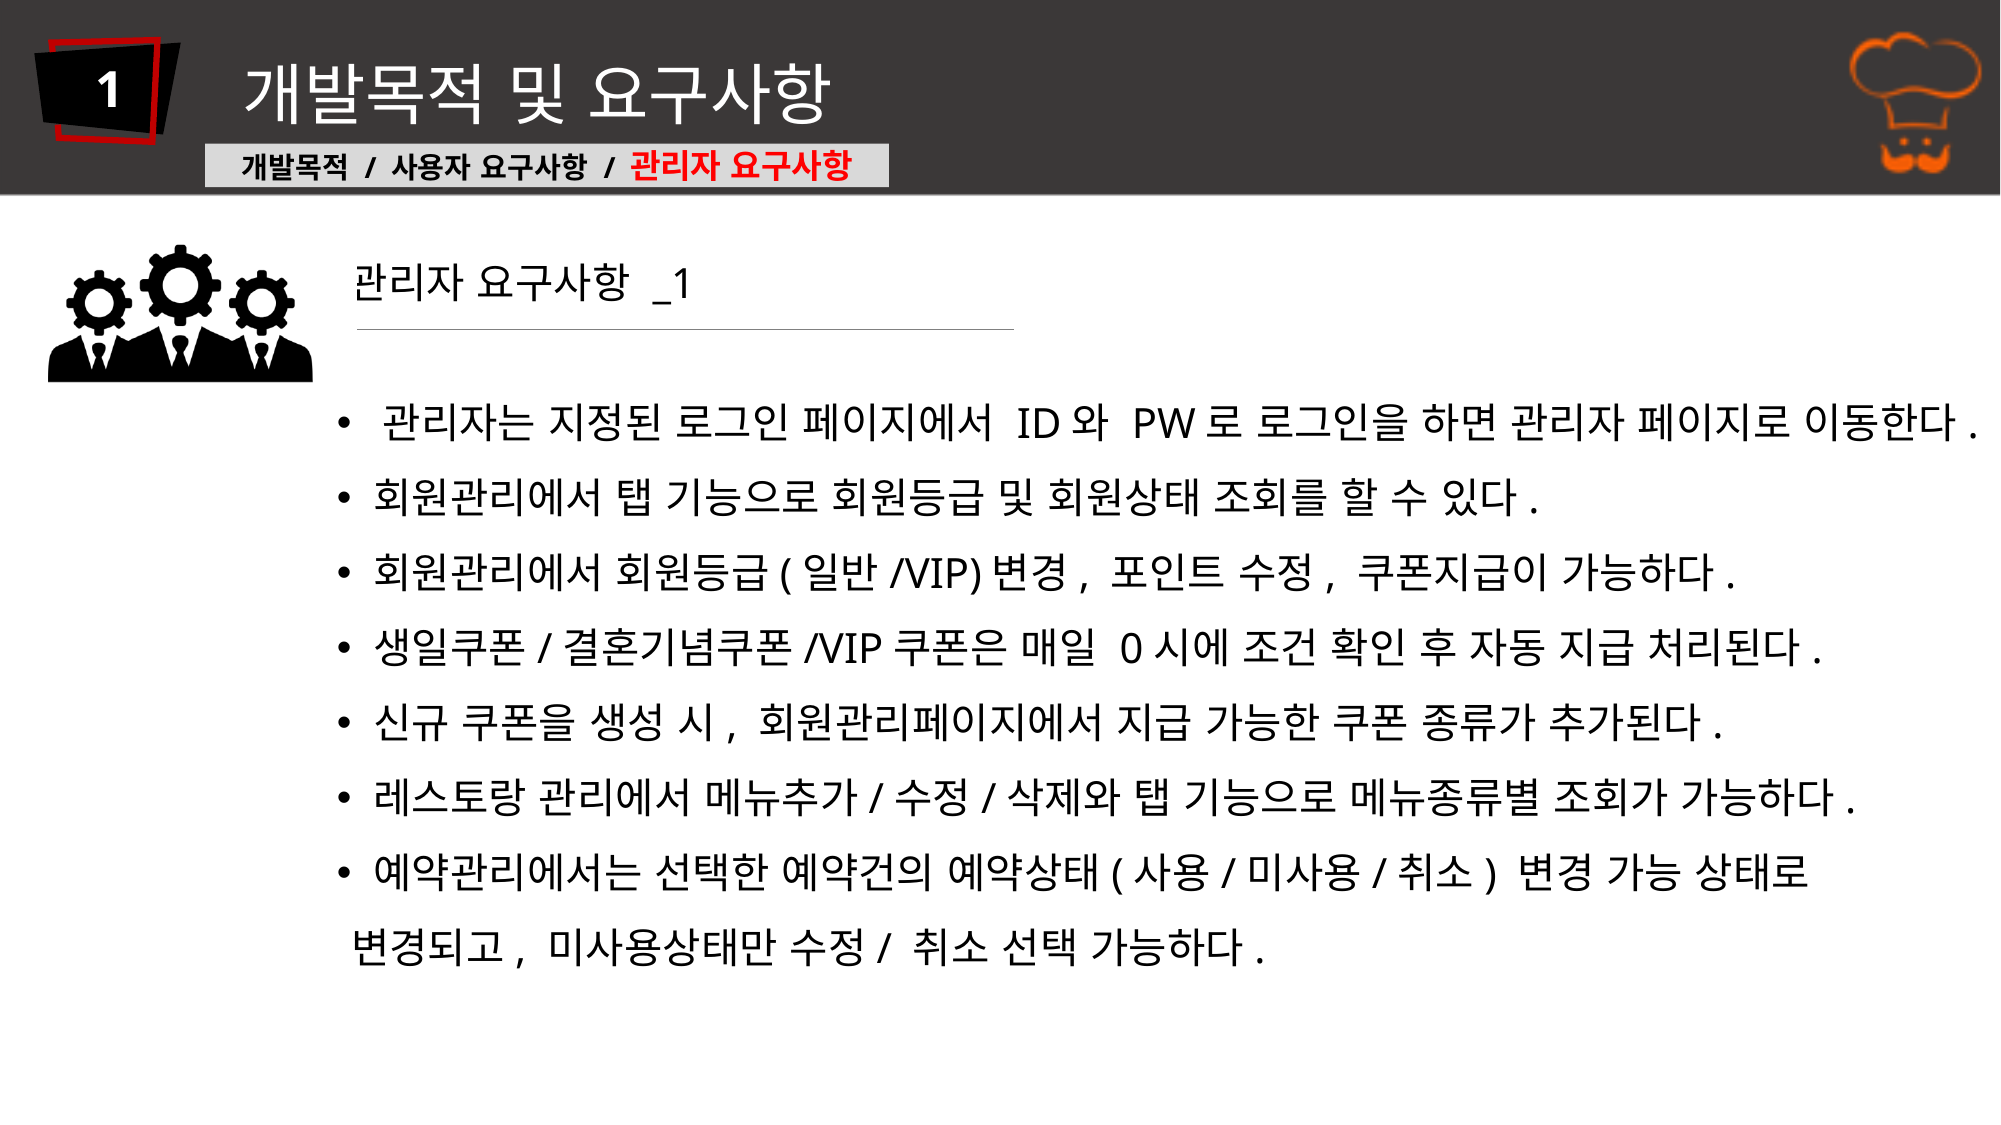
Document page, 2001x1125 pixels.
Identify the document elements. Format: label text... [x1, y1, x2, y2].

text_box 관리자 요구사항 _1 [357, 224, 1326, 314]
text_box 관리자는 지정된 로그인 페이지에서 ID와 PW로 로그인을 하면 관리자 페이지로 이동한다. 회원관리에서 탭 기능으로 회원등급 및 회원상태 조회를 할 수 있다. 회원관리에서 회원등급(일반/VIP)변경, 포인트 수정, 쿠폰지급이 가능하다. 생일쿠폰/결혼기념쿠폰/VIP쿠폰은 매일 0시에 조건 확인 후 자동 지급 처리된다. 신규 쿠폰을 생성 시, 회원관리페이지에서 지급 가능한 쿠폰 종류가 추가된다. 레스토랑 관리에서 메뉴추가/수정/삭제와 탭 기능으로 메뉴종류별 조회가 가능하다. 예약관리에서는 선택한 예약건의 예약상태(사용/미사용/취소) 변경 가능 상태로 변경되고, 미사용상태만 수정/ 취소 선택 가능하다. [322, 364, 1988, 1032]
picture [0, 0, 2001, 1125]
text_box 개발목적 및 요구사항 [228, 45, 849, 141]
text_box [34, 40, 181, 142]
text_box 개발목적 / 사용자 요구사항 / 관리자 요구사항 [205, 143, 889, 188]
